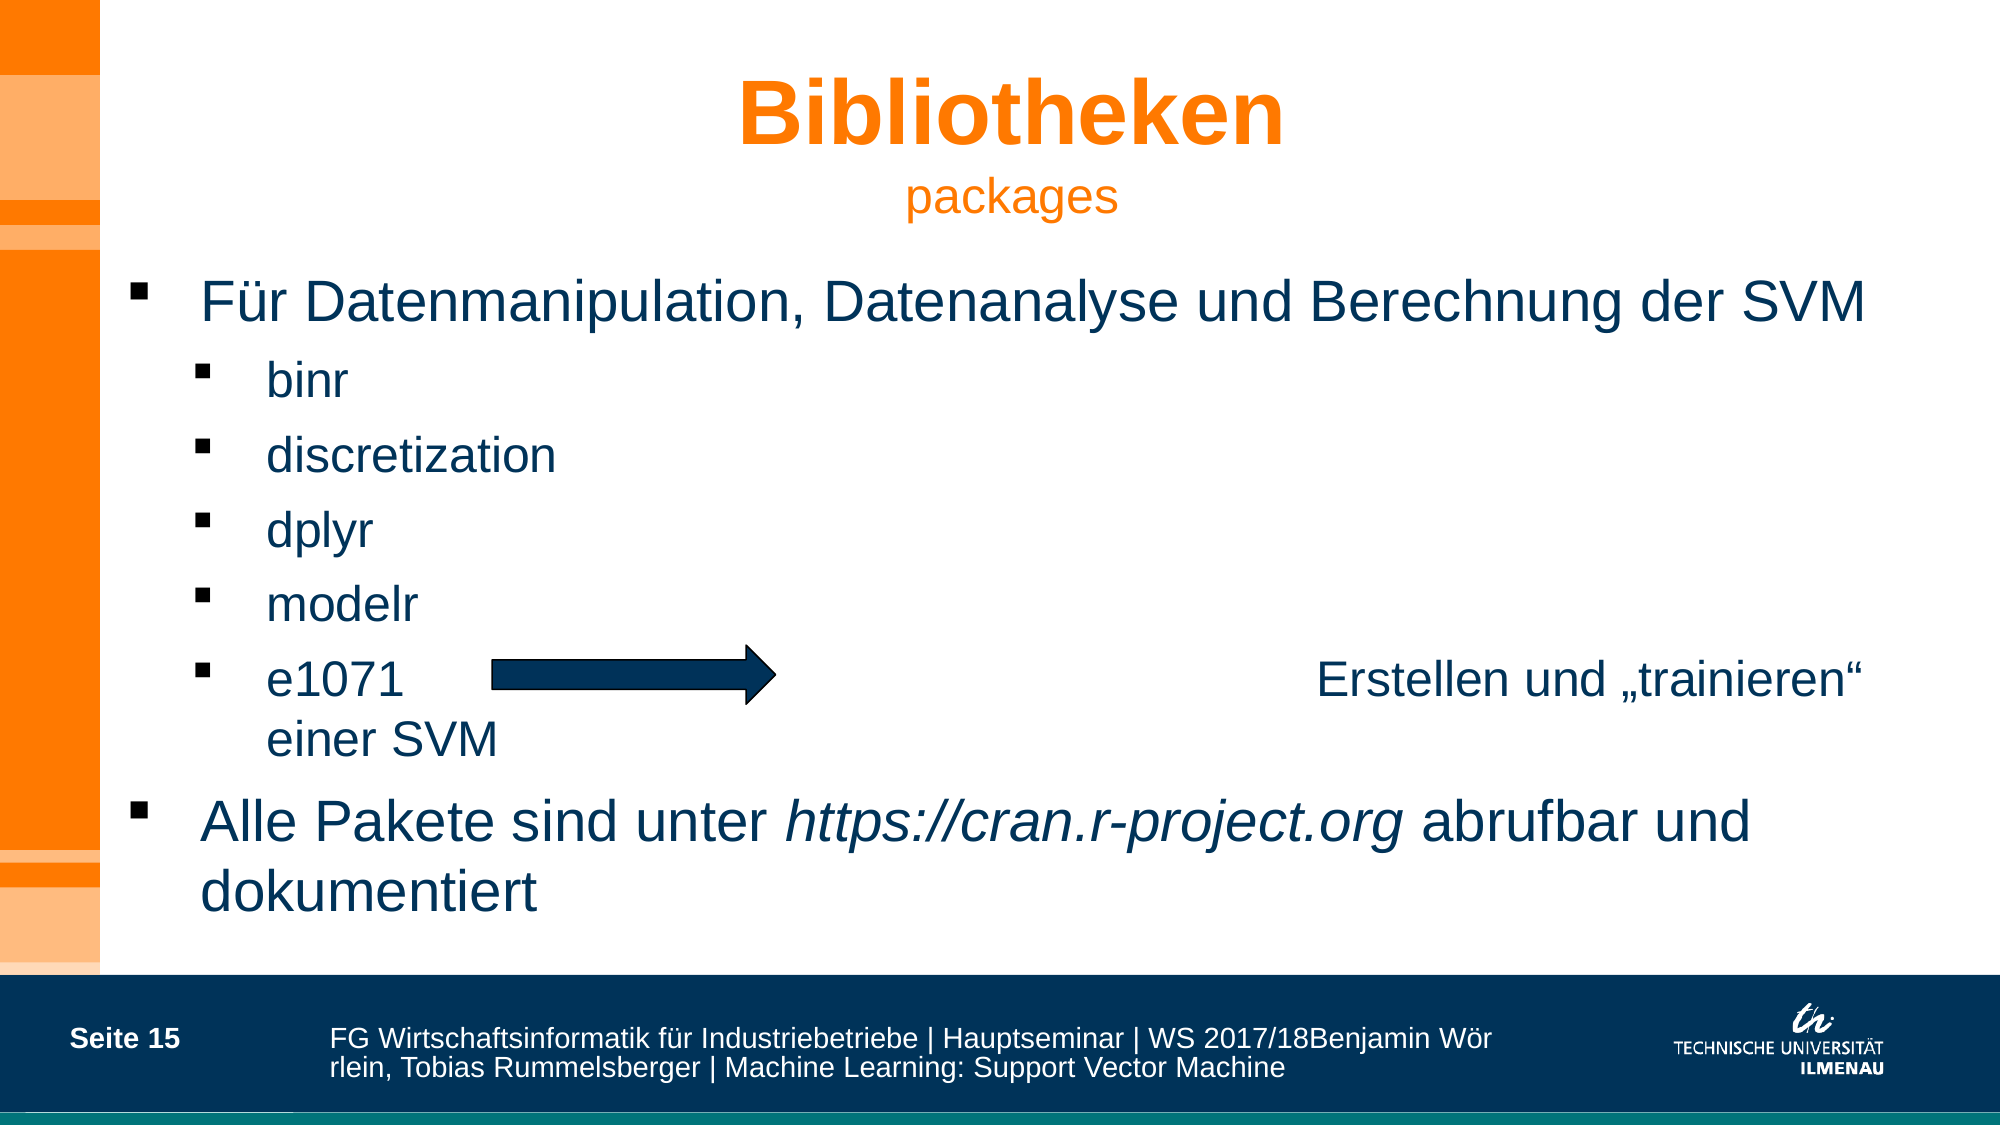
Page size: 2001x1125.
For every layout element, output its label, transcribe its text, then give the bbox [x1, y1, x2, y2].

title Bibliotheken packages [125, 20, 1899, 256]
text_box [492, 645, 776, 705]
slide_number Seite 15 [54, 1011, 473, 1125]
footer FG Wirtschaftsinformatik für Industriebetriebe | Hauptseminar | WS 2017/18 Benjamin Wörrlein, Tobias Rummelsberger | Machine Learning: Support Vector Machine [473, 1011, 1511, 1125]
list Für Datenmanipulation, Datenanalyse und Berechnung der SVM binr discretization dplyr modelr e1071 Erstellen und „trainieren“ einer SVM Alle Pakete sind unter https://cran.r-project.org abrufbar und dokumentiert [125, 263, 1899, 952]
picture [1673, 1003, 1884, 1075]
